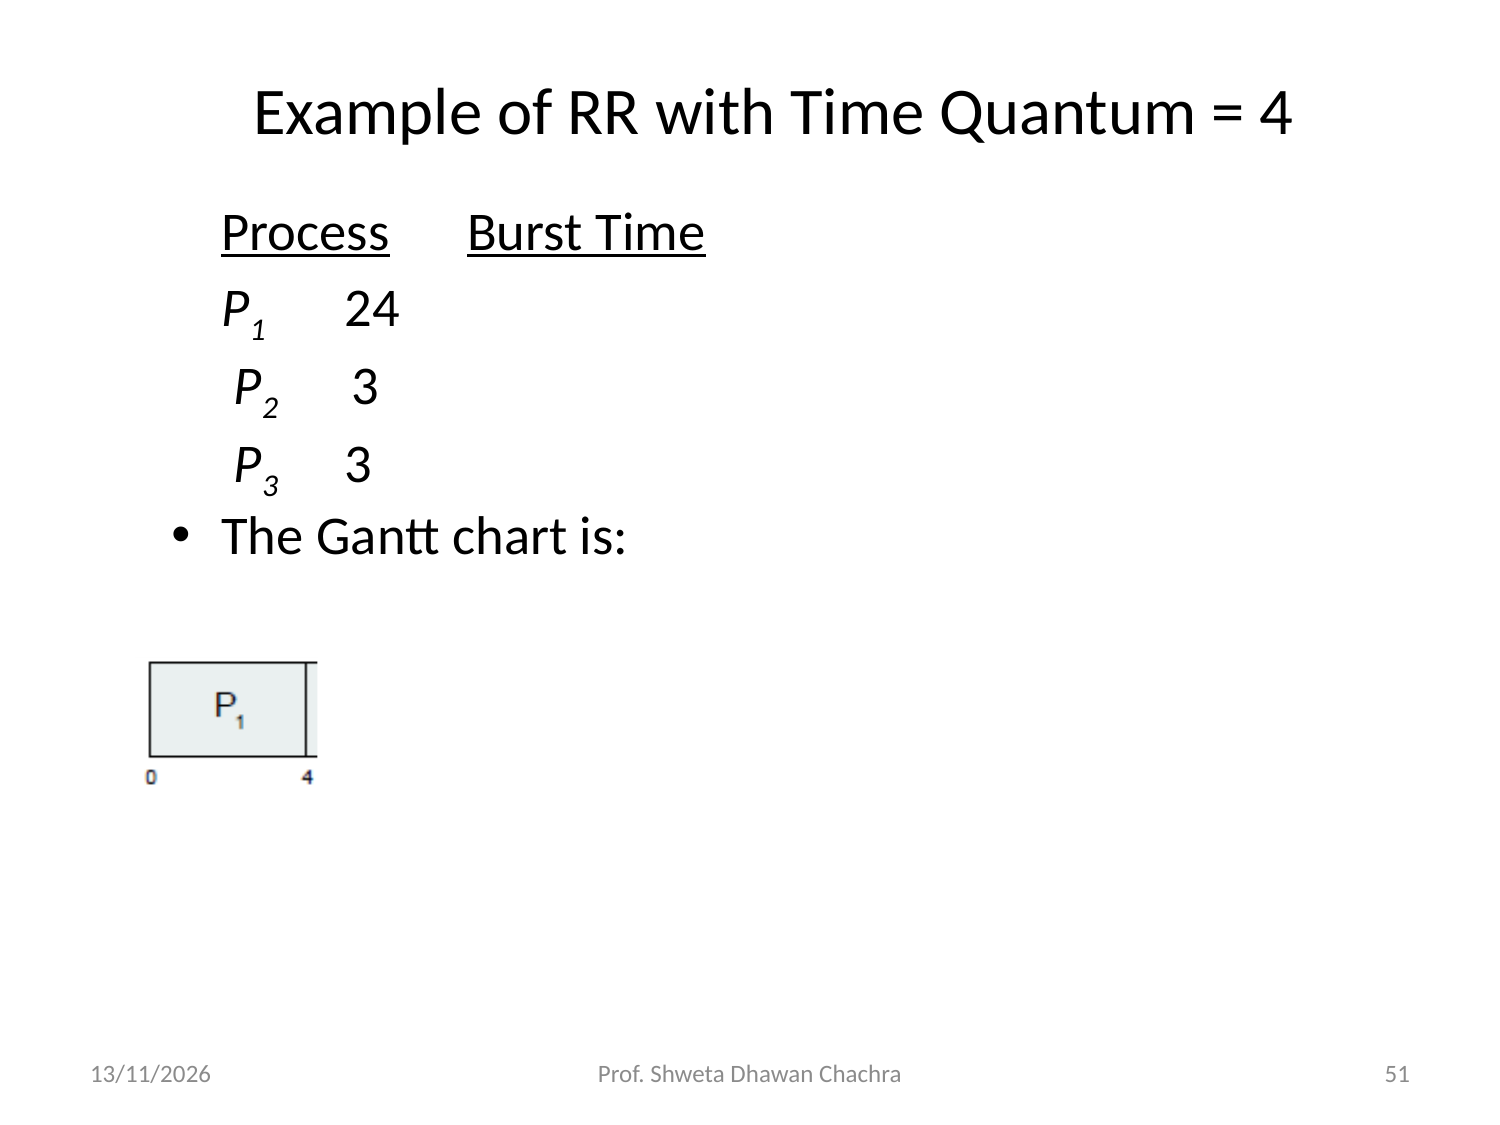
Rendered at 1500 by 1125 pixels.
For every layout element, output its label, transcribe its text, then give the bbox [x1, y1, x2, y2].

slide_number 51 [1074, 1042, 1425, 1103]
picture [135, 656, 318, 799]
title Example of RR with Time Quantum = 4 [138, 54, 1410, 161]
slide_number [75, 1042, 425, 1103]
footer Prof. Shweta Dhawan Chachra [512, 1042, 988, 1103]
list Process Burst Time P1 24 P2 3 P3 3 The Gantt chart is: [156, 195, 1363, 932]
